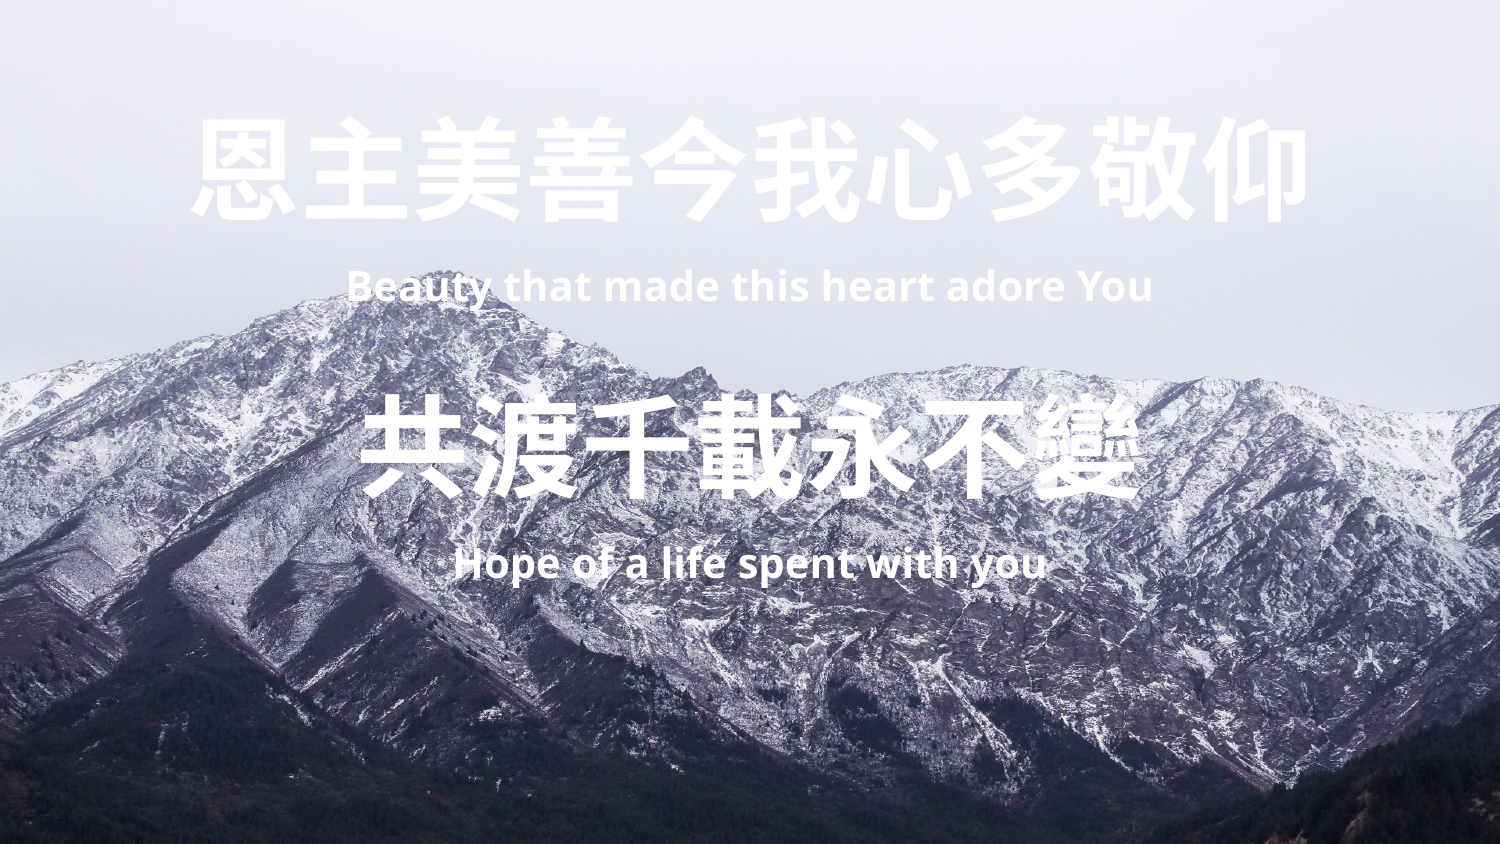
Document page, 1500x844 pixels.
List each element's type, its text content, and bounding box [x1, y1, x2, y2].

text_box [224, 478, 1275, 694]
picture [0, 0, 1500, 844]
text_box 恩主美善今我心多敬仰 Beauty that made this heart adore You 共渡千載永不變 Hope of a life spent with you [41, 67, 1459, 552]
